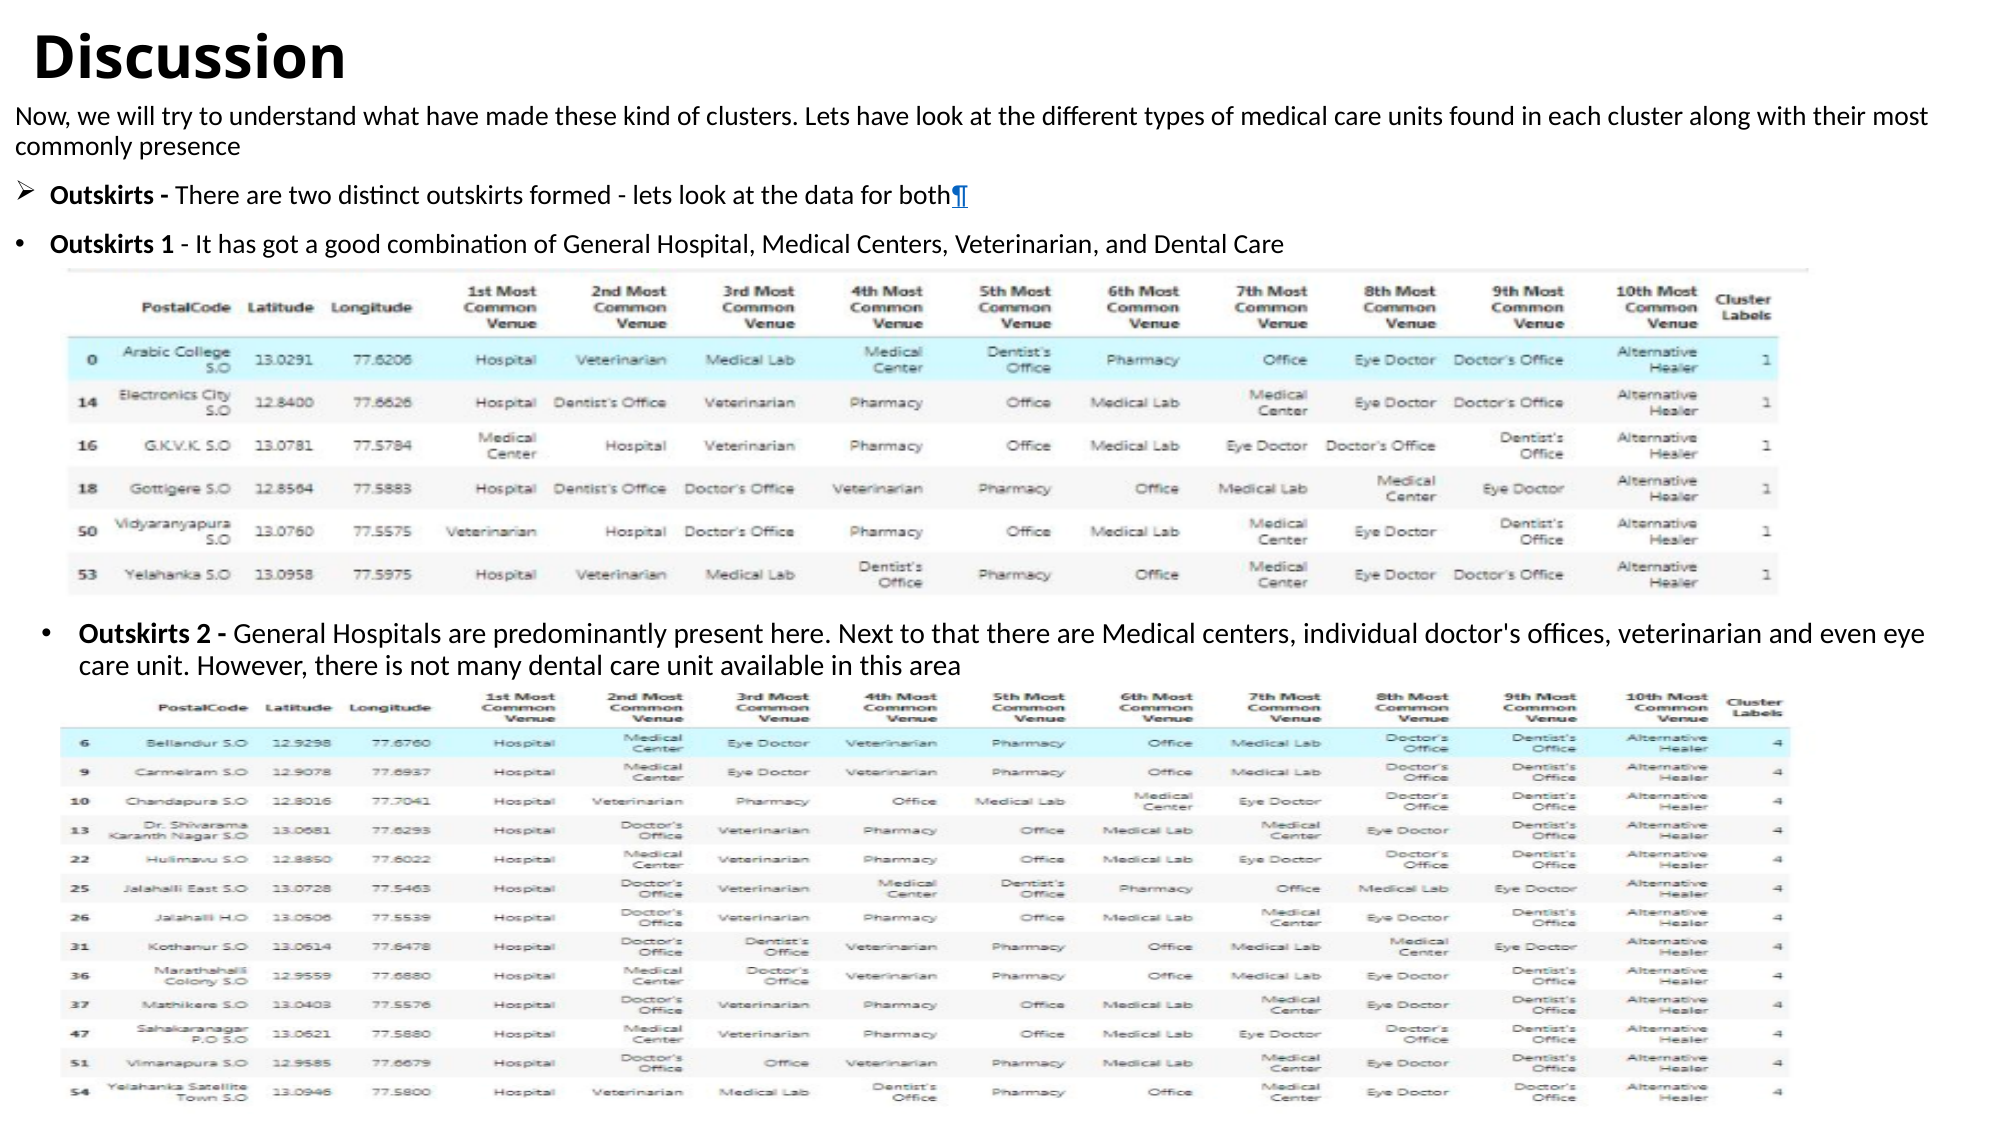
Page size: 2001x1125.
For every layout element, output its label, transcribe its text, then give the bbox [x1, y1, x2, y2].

picture [60, 690, 1820, 1125]
title Discussion [17, 19, 1863, 94]
list Now, we will try to understand what have made these kind of clusters. Lets have look at the different types of medical care units found in each cluster along with their most commonly presence Outskirts - There are two distinct outskirts formed - lets look at the data for both¶ Outskirts 1 - It has got a good combination of General Hospital, Medical Centers, Veterinarian, and Dental Care [0, 94, 1964, 269]
picture [60, 268, 1820, 612]
text_box Outskirts 2 - General Hospitals are predominantly present here. Next to that there are Medical centers, individual doctor's offices, veterinarian and even eye care unit. However, there is not many dental care unit available in this area [26, 611, 1974, 689]
